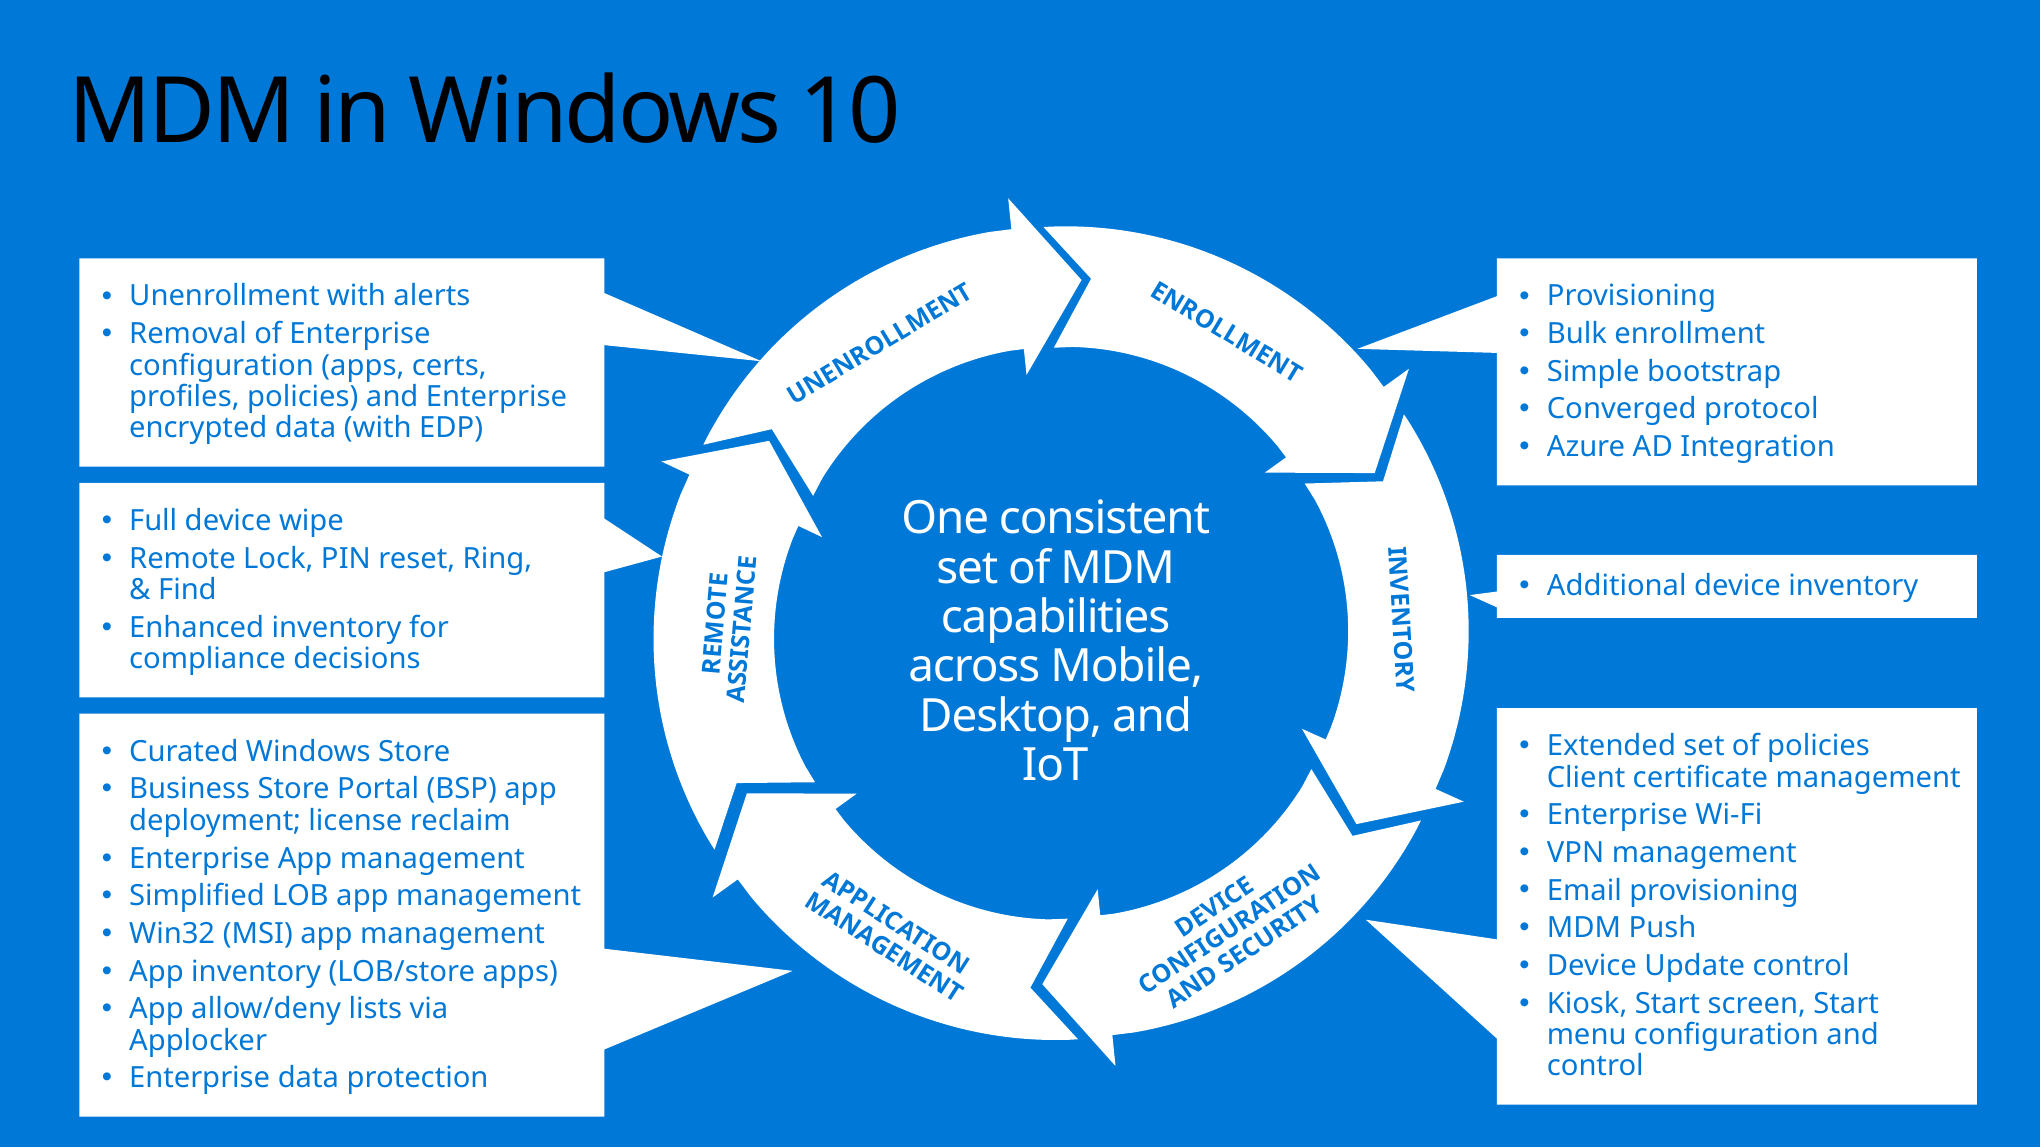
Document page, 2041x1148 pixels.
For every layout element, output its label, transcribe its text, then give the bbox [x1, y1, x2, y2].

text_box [610, 168, 1514, 1099]
text_box Extended set of policies Client certificate management Enterprise Wi-Fi VPN management Email provisioning MDM Push Device Update control Kiosk, Start screen, Start menu configuration and control [1496, 708, 1977, 1105]
text_box Curated Windows Store Business Store Portal (BSP) app deployment; license reclaim Enterprise App management Simplified LOB app management Win32 (MSI) app management App inventory (LOB/store apps) App allow/deny lists via Applocker Enterprise data protection [79, 713, 610, 1117]
text_box Unenrollment with alerts Removal of Enterprise configuration (apps, certs, profiles, policies) and Enterprise encrypted data (with EDP) [79, 258, 610, 467]
text_box Provisioning Bulk enrollment Simple bootstrap Converged protocol Azure AD Integration [1514, 258, 1977, 486]
title MDM in Windows 10 [45, 48, 1996, 199]
text_box Full device wipe Remote Lock, PIN reset, Ring, & Find Enhanced inventory for compliance decisions [79, 482, 610, 698]
text_box Additional device inventory [1514, 554, 1977, 618]
